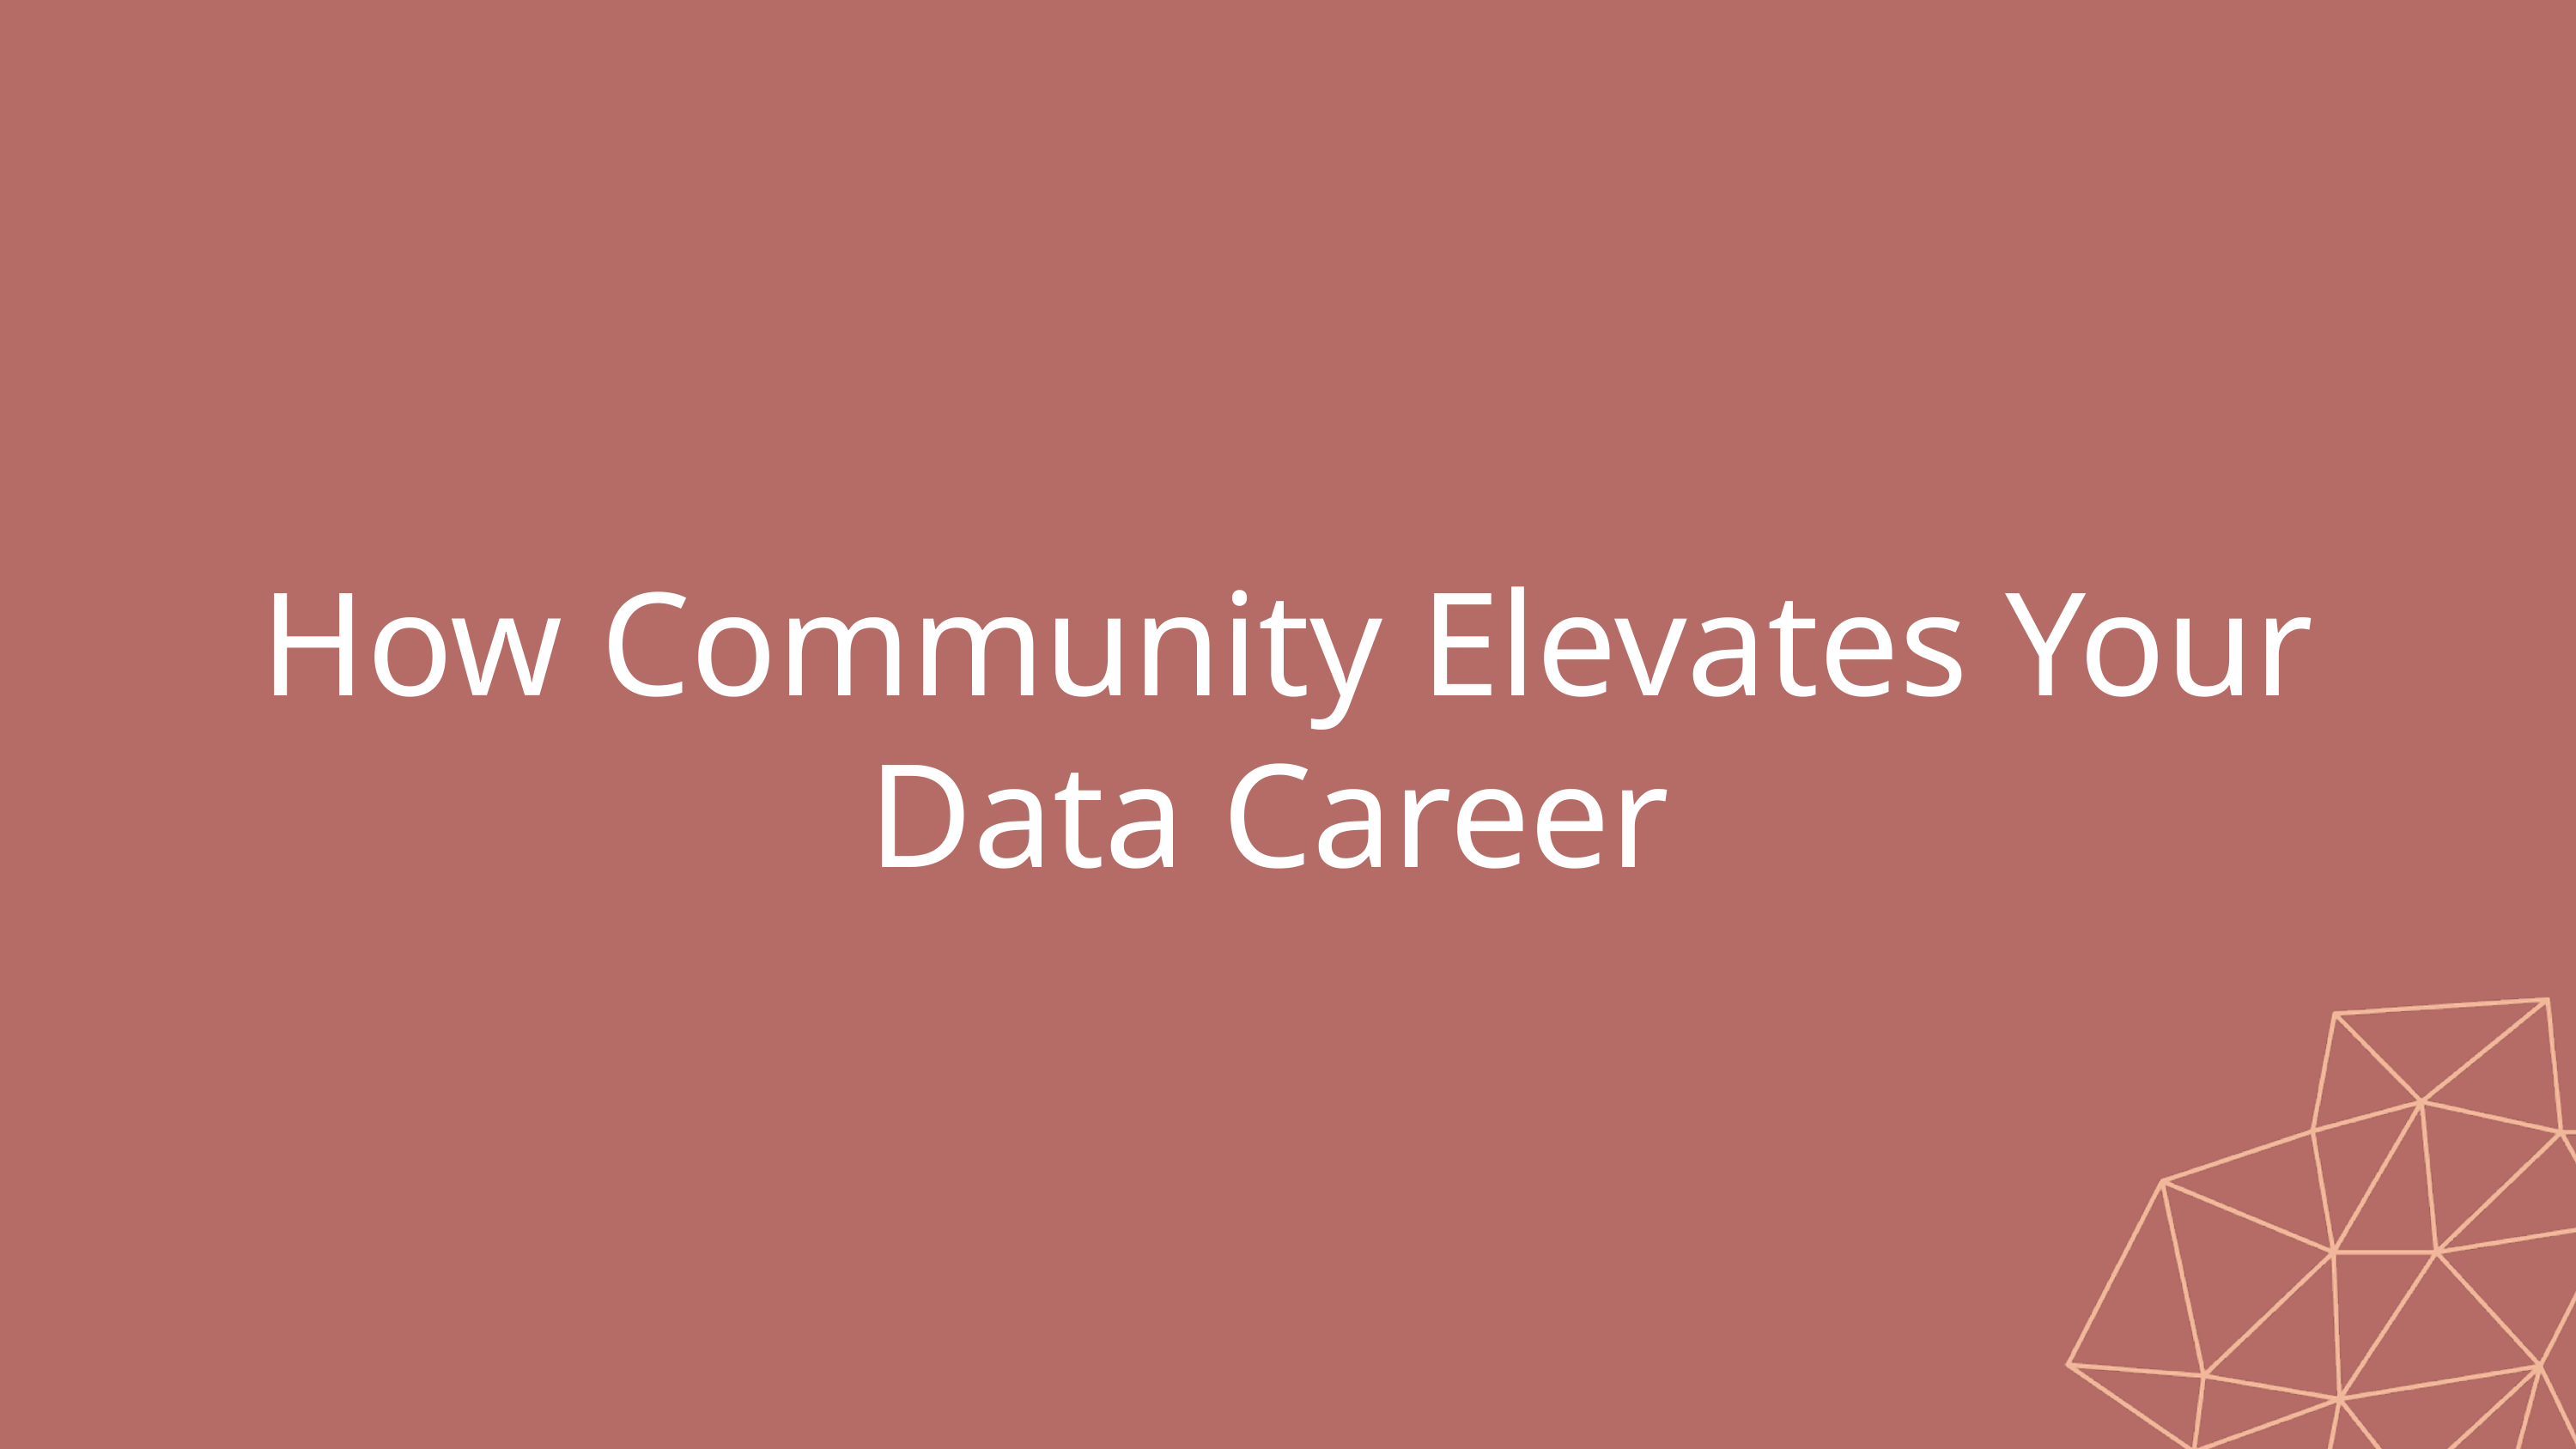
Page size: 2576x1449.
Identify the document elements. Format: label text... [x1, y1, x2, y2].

picture [2059, 996, 2576, 1449]
text_box How Community Elevates Your Data Career [105, 552, 2471, 896]
